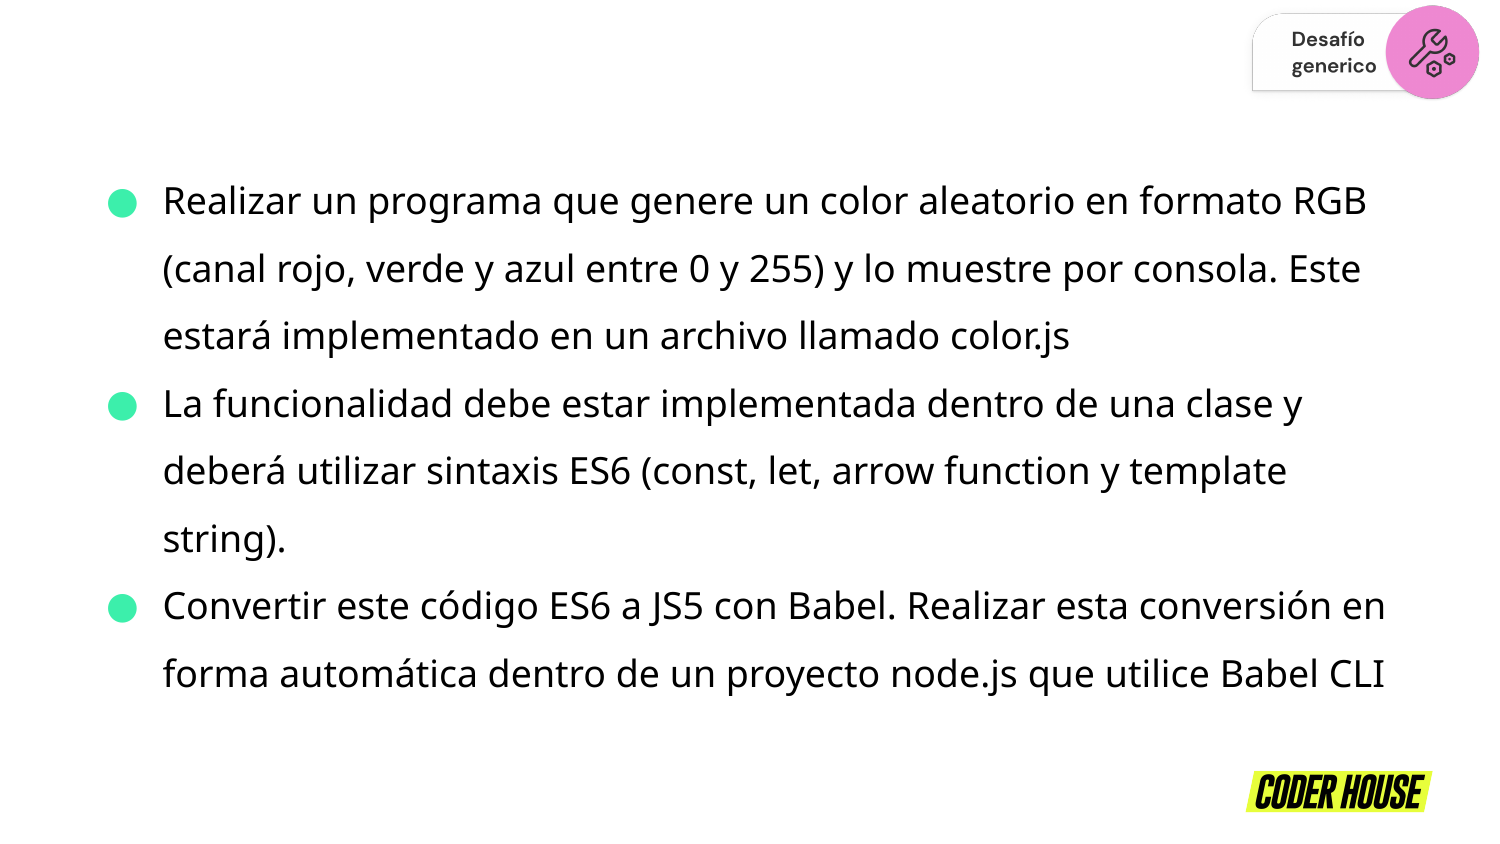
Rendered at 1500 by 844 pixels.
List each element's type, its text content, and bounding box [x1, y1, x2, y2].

text_box Realizar un programa que genere un color aleatorio en formato RGB (canal rojo, verde y azul entre 0 y 255) y lo muestre por consola. Este estará implementado en un archivo llamado color.js La funcionalidad debe estar implementada dentro de una clase y deberá utilizar sintaxis ES6 (const, let, arrow function y template string). Convertir este código ES6 a JS5 con Babel. Realizar esta conversión en forma automática dentro de un proyecto node.js que utilice Babel CLI [72, 139, 1428, 652]
picture [1241, 764, 1437, 819]
picture [1231, 0, 1500, 106]
